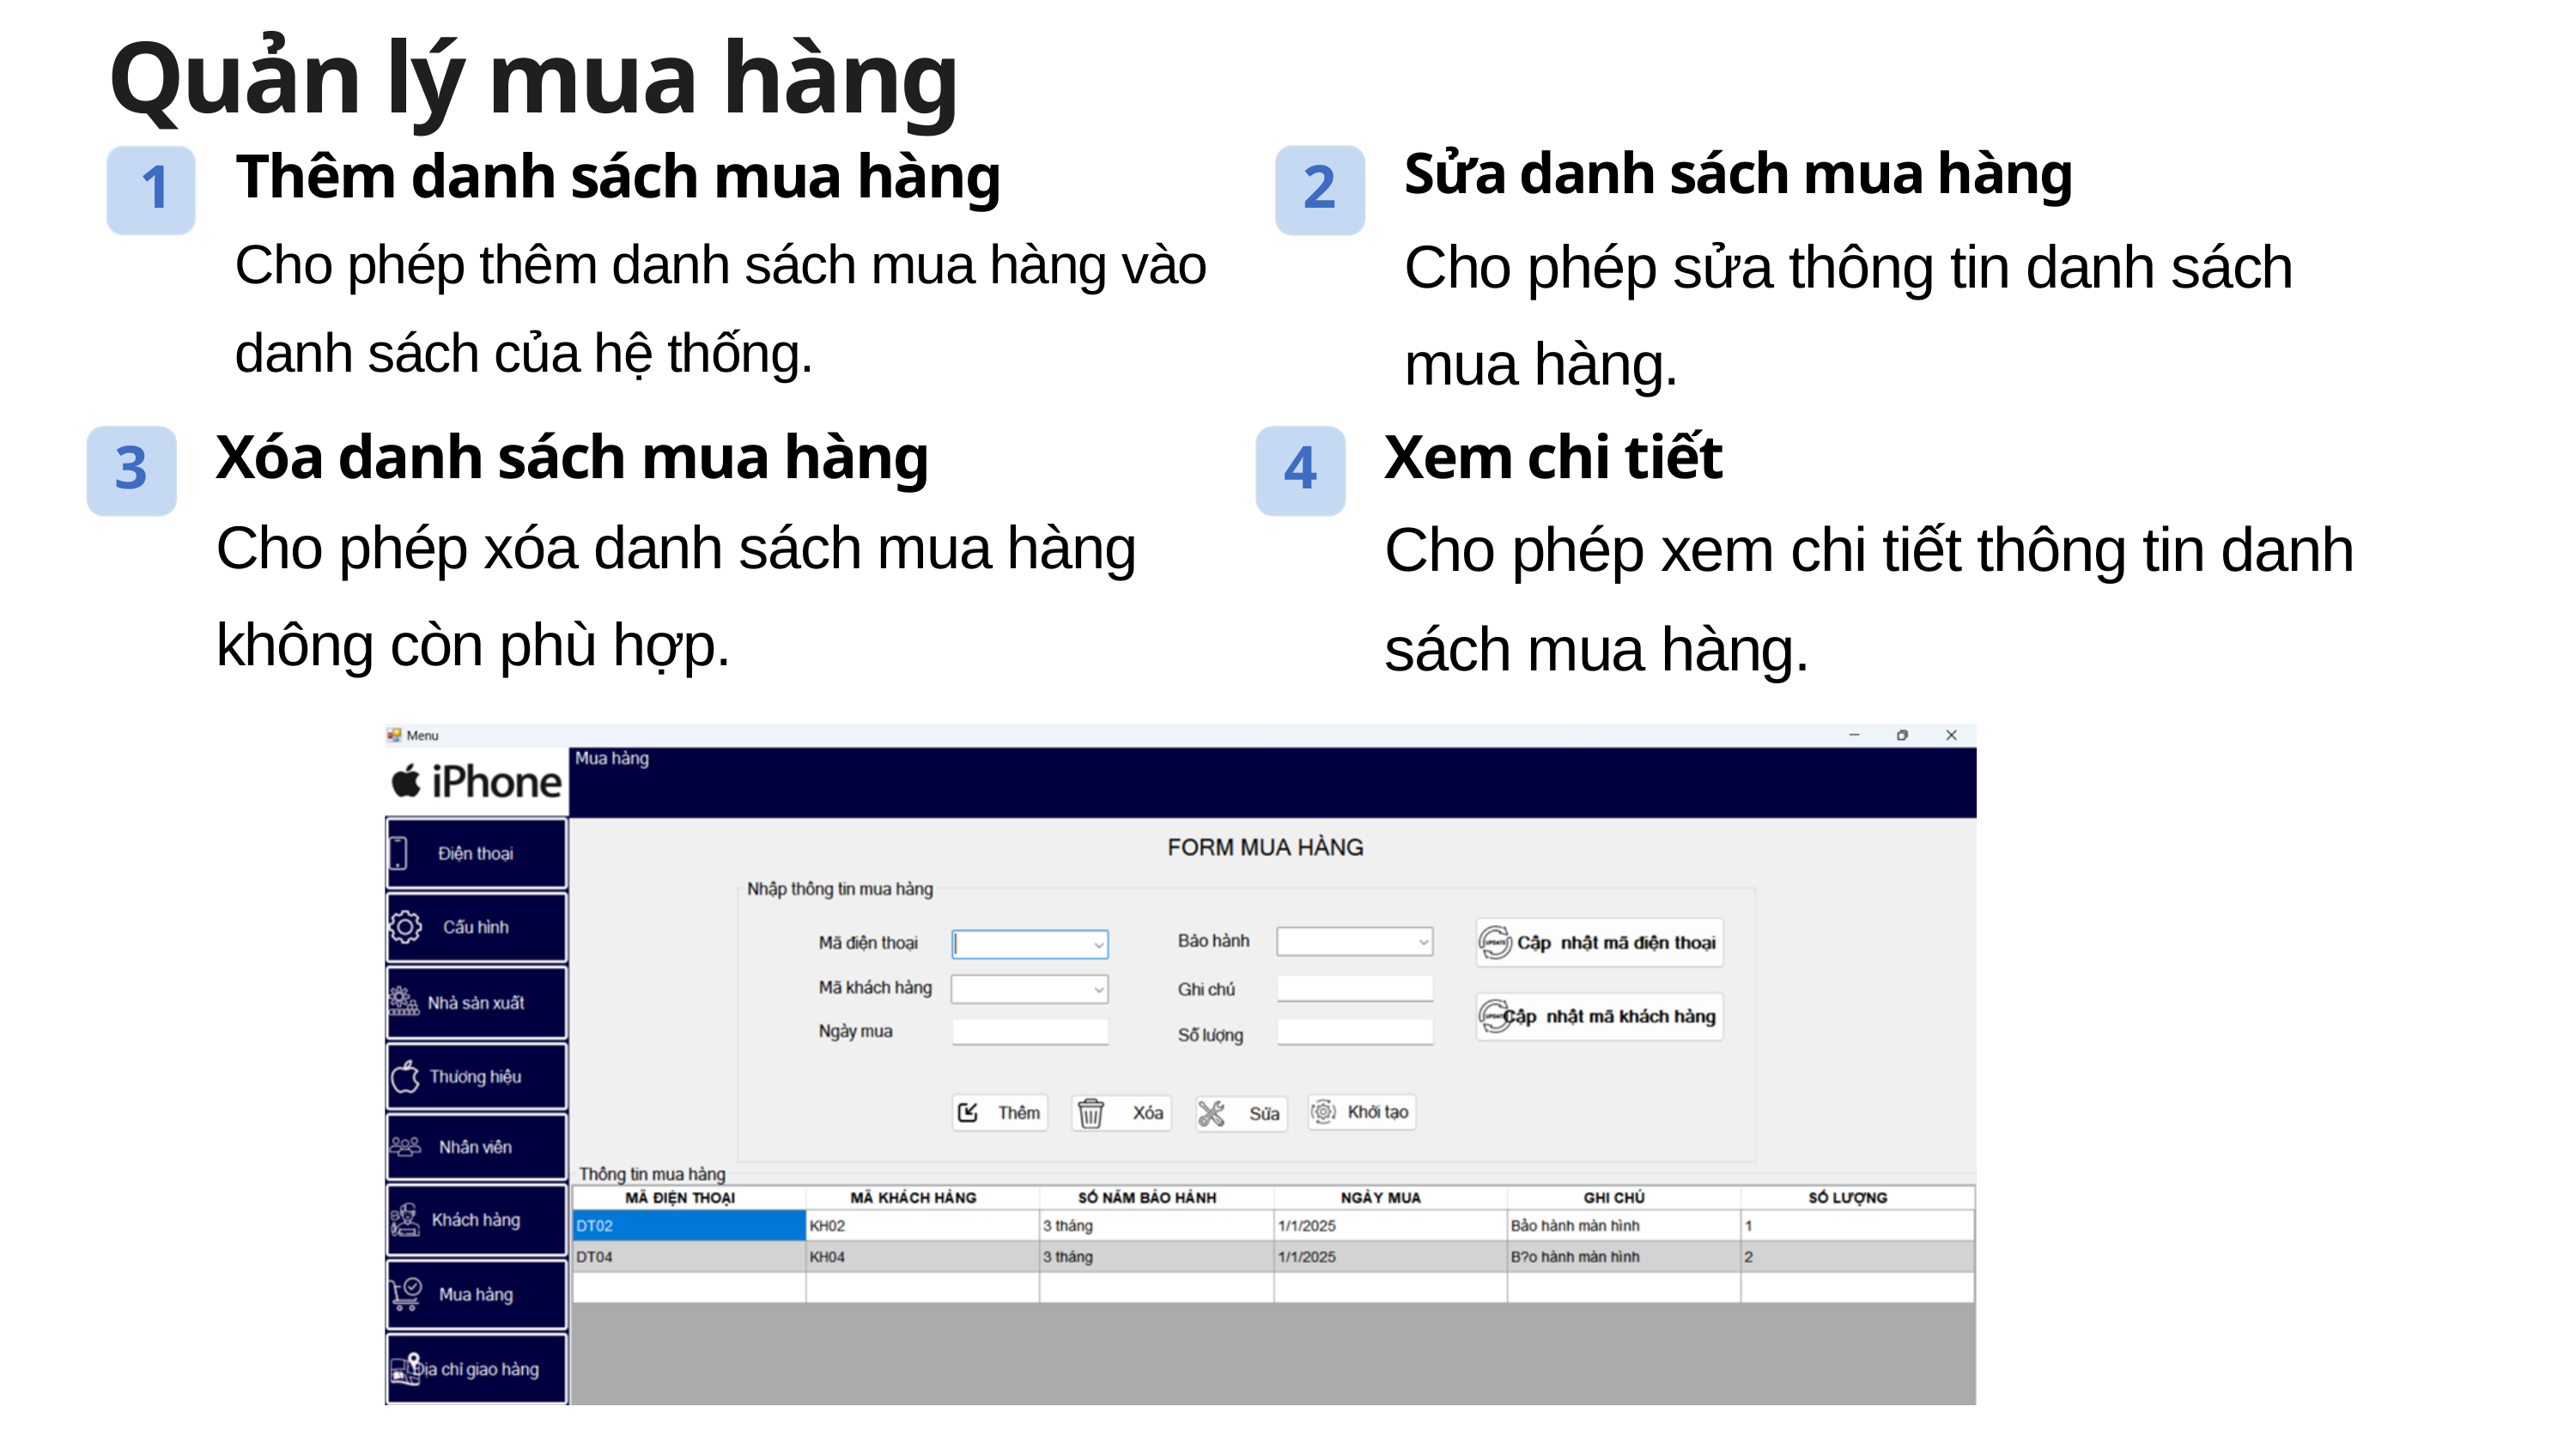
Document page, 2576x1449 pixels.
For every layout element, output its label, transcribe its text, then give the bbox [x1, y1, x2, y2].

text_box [106, 144, 197, 236]
text_box Quản lý mua hàng [106, 9, 1097, 133]
text_box Cho phép sửa thông tin danh sách mua hàng. [1404, 203, 2406, 397]
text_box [1255, 425, 1346, 517]
text_box Sửa danh sách mua hàng [1404, 134, 2093, 203]
text_box [385, 724, 1978, 1405]
text_box Cho phép xem chi tiết thông tin danh sách mua hàng. [1384, 483, 2386, 684]
text_box Xem chi tiết [1384, 415, 1880, 483]
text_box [86, 425, 178, 517]
text_box Thêm danh sách mua hàng [235, 135, 1136, 206]
text_box Xóa danh sách mua hàng [216, 415, 1182, 483]
text_box Cho phép xóa danh sách mua hàng không còn phù hợp. [216, 483, 1217, 678]
text_box Cho phép thêm danh sách mua hàng vào danh sách của hệ thống. [235, 206, 1236, 383]
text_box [1274, 144, 1366, 236]
